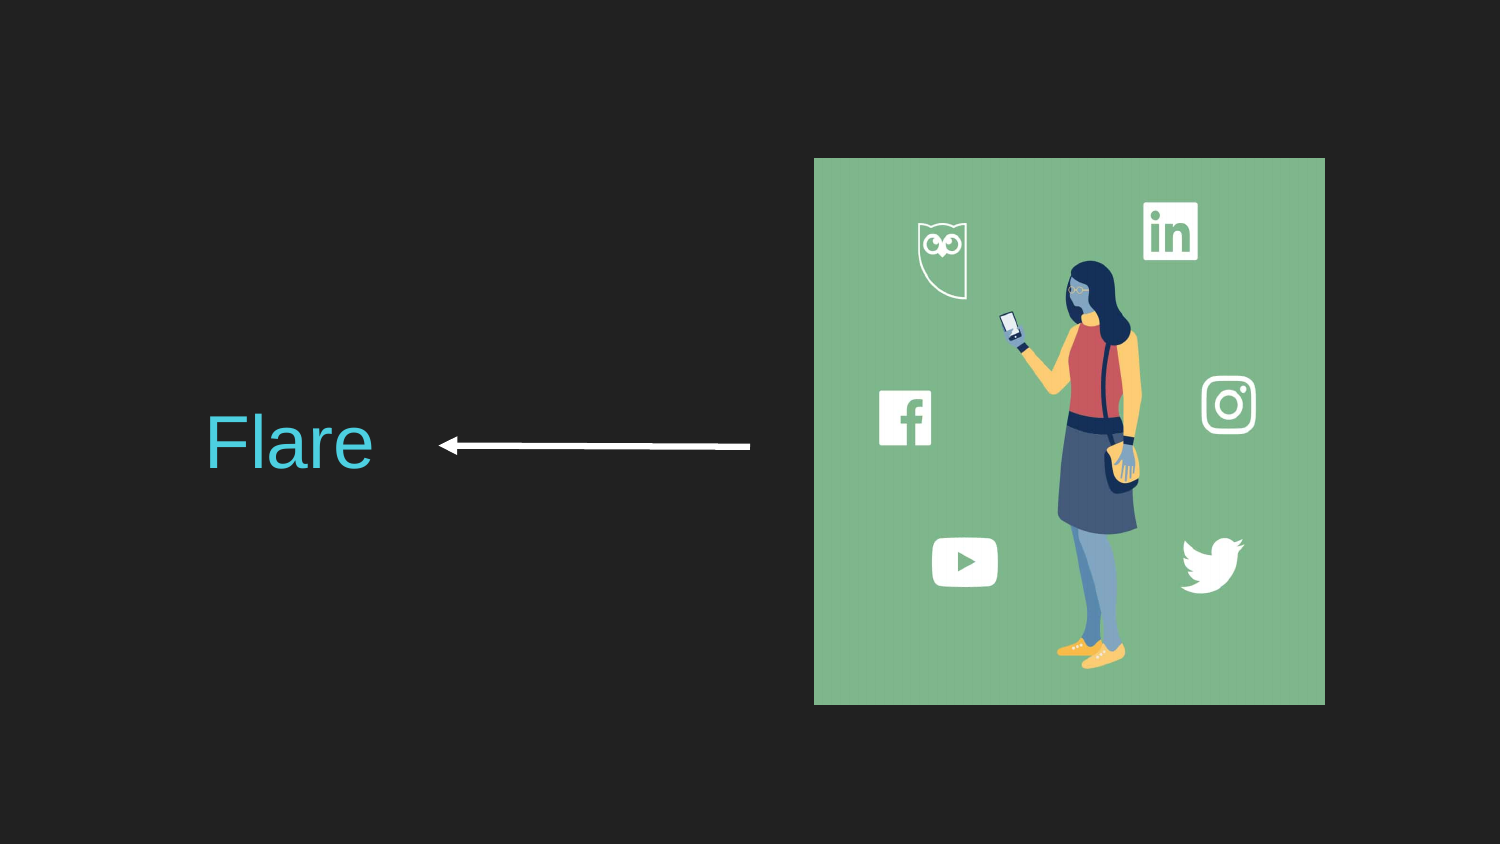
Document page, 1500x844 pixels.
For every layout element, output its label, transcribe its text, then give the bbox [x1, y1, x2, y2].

title Flare [189, 378, 503, 515]
picture [813, 157, 1326, 706]
